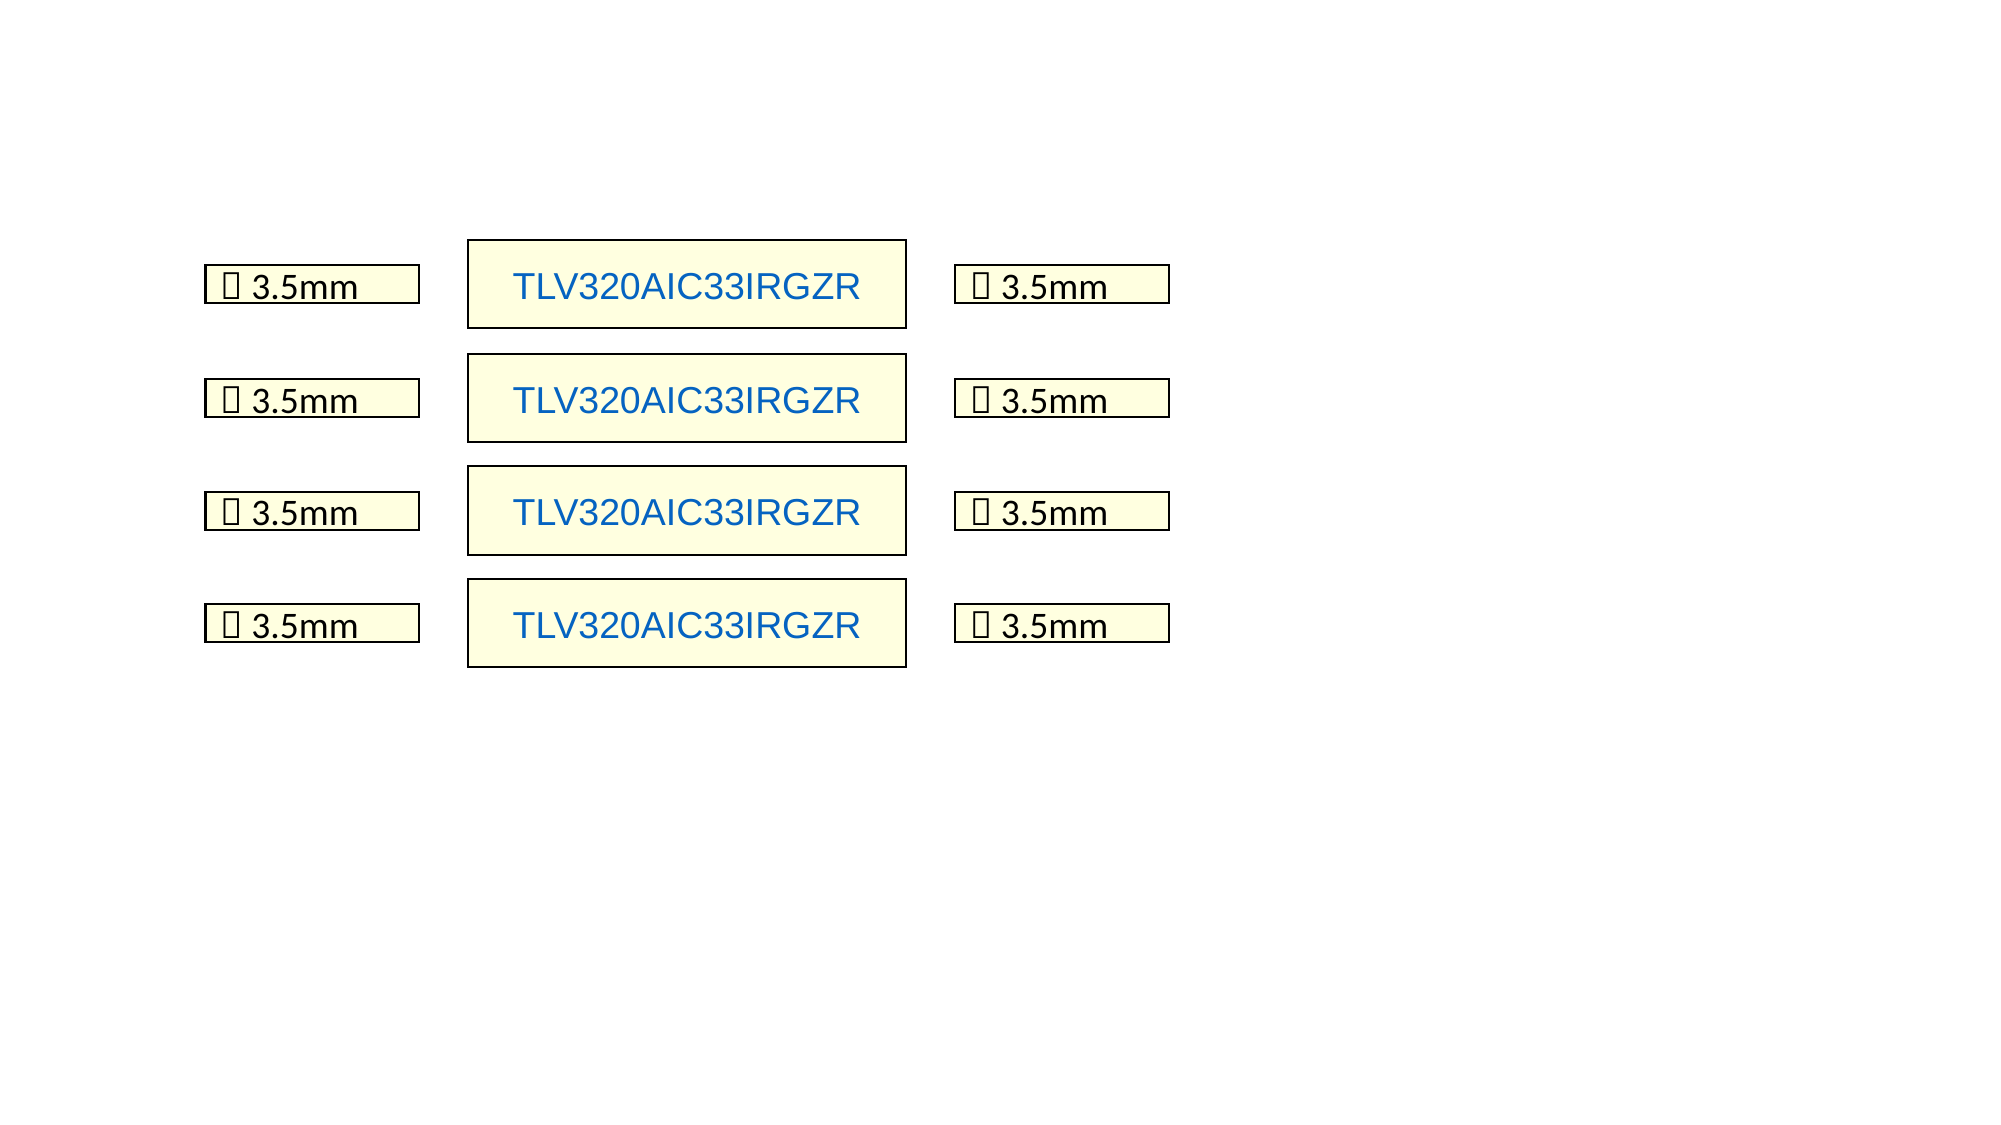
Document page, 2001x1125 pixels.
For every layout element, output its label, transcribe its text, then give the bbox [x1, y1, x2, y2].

text_box  3.5mm [954, 603, 1170, 643]
text_box  3.5mm [954, 491, 1170, 531]
text_box  3.5mm [204, 491, 420, 531]
text_box  3.5mm [954, 378, 1170, 418]
text_box TLV320AIC33IRGZR [467, 239, 907, 329]
text_box  3.5mm [954, 264, 1170, 304]
text_box TLV320AIC33IRGZR [467, 353, 907, 443]
text_box  3.5mm [204, 378, 420, 418]
text_box TLV320AIC33IRGZR [467, 465, 907, 556]
text_box  3.5mm [204, 264, 420, 304]
text_box TLV320AIC33IRGZR [467, 578, 907, 668]
text_box  3.5mm [204, 603, 420, 643]
